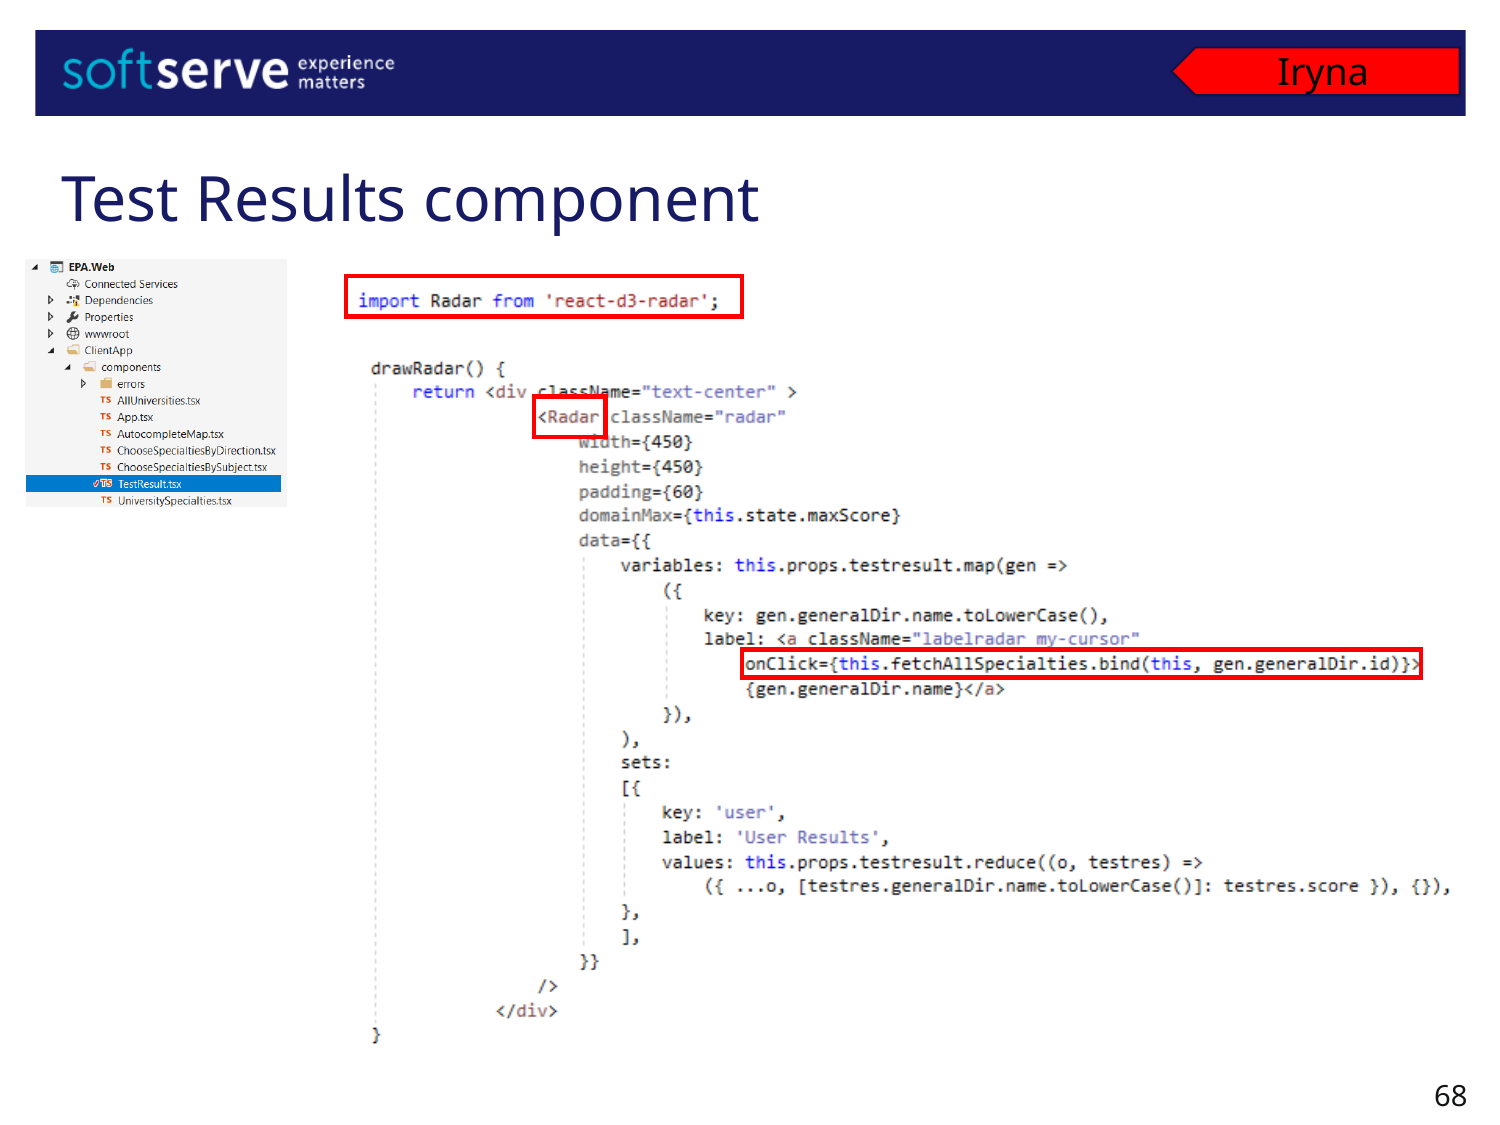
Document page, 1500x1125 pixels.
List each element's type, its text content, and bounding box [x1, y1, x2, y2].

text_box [1171, 40, 1460, 102]
picture [361, 359, 1469, 1053]
text_box [345, 275, 743, 317]
picture [345, 288, 726, 317]
subtitle Test Results component [46, 159, 1256, 235]
picture [24, 259, 287, 507]
slide_number 68 [1419, 1070, 1500, 1125]
